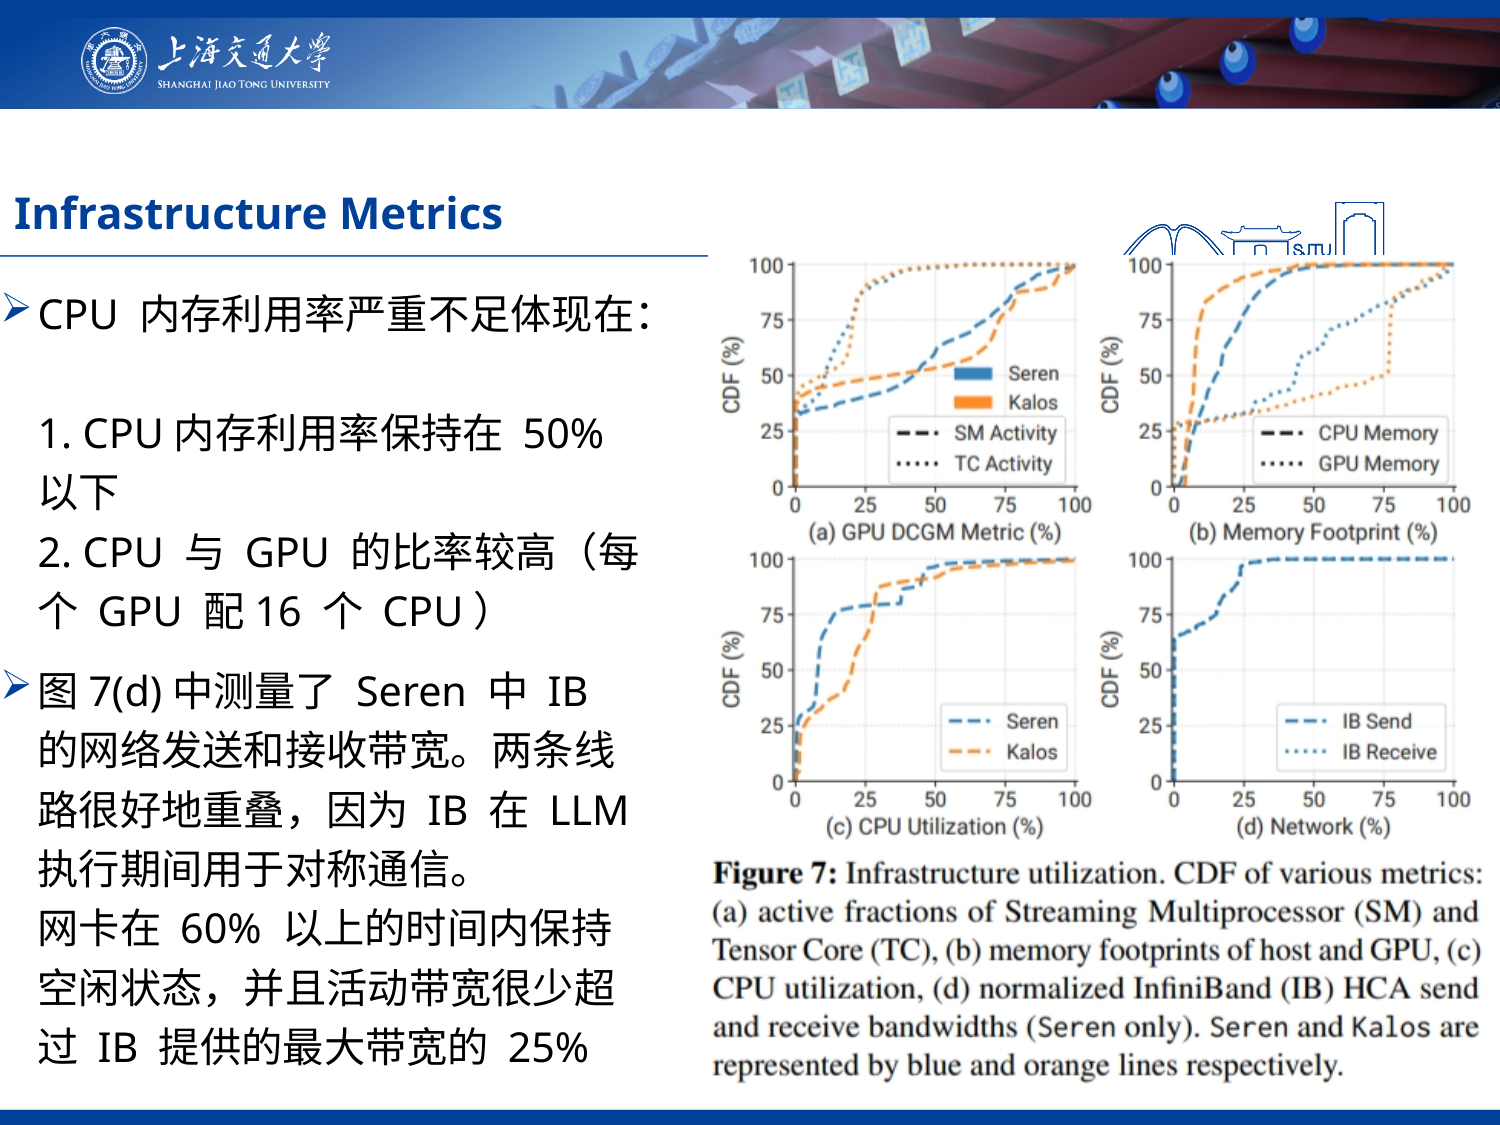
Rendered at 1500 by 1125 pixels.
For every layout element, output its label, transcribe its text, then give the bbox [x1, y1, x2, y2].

list CPU 内存利用率严重不足体现在： 1. CPU内存利用率保持在 50% 以下 2. CPU 与 GPU 的比率较高（每个 GPU 配16 个 CPU） 图7(d)中测量了 Seren 中 IB 的网络发送和接收带宽。两条线路很好地重叠，因为 IB 在 LLM 执行期间用于对称通信。 网卡在 60% 以上的时间内保持空闲状态，并且活动带宽很少超过 IB 提供的最大带宽的 25% [0, 270, 666, 1079]
picture [708, 255, 1500, 1094]
picture [0, 18, 1500, 109]
title Infrastructure Metrics [0, 151, 1318, 246]
